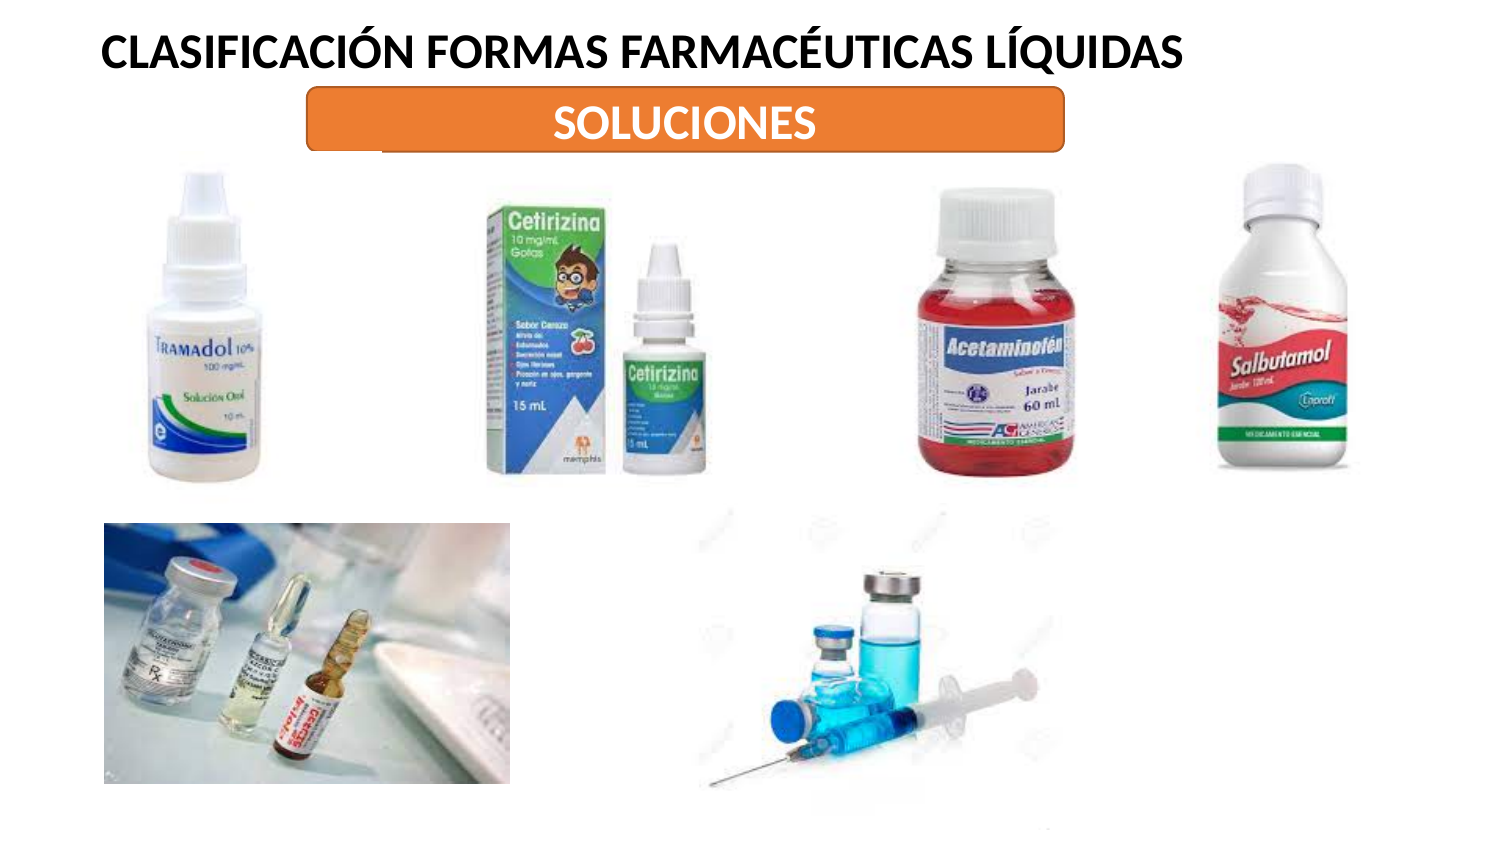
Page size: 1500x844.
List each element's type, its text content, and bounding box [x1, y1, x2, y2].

picture [411, 161, 1484, 830]
text_box SOLUCIONES [305, 86, 1065, 153]
picture [29, 151, 382, 504]
text_box CLASIFICACIÓN FORMAS FARMACÉUTICAS LÍQUIDAS [43, 11, 1232, 86]
picture [104, 523, 510, 784]
